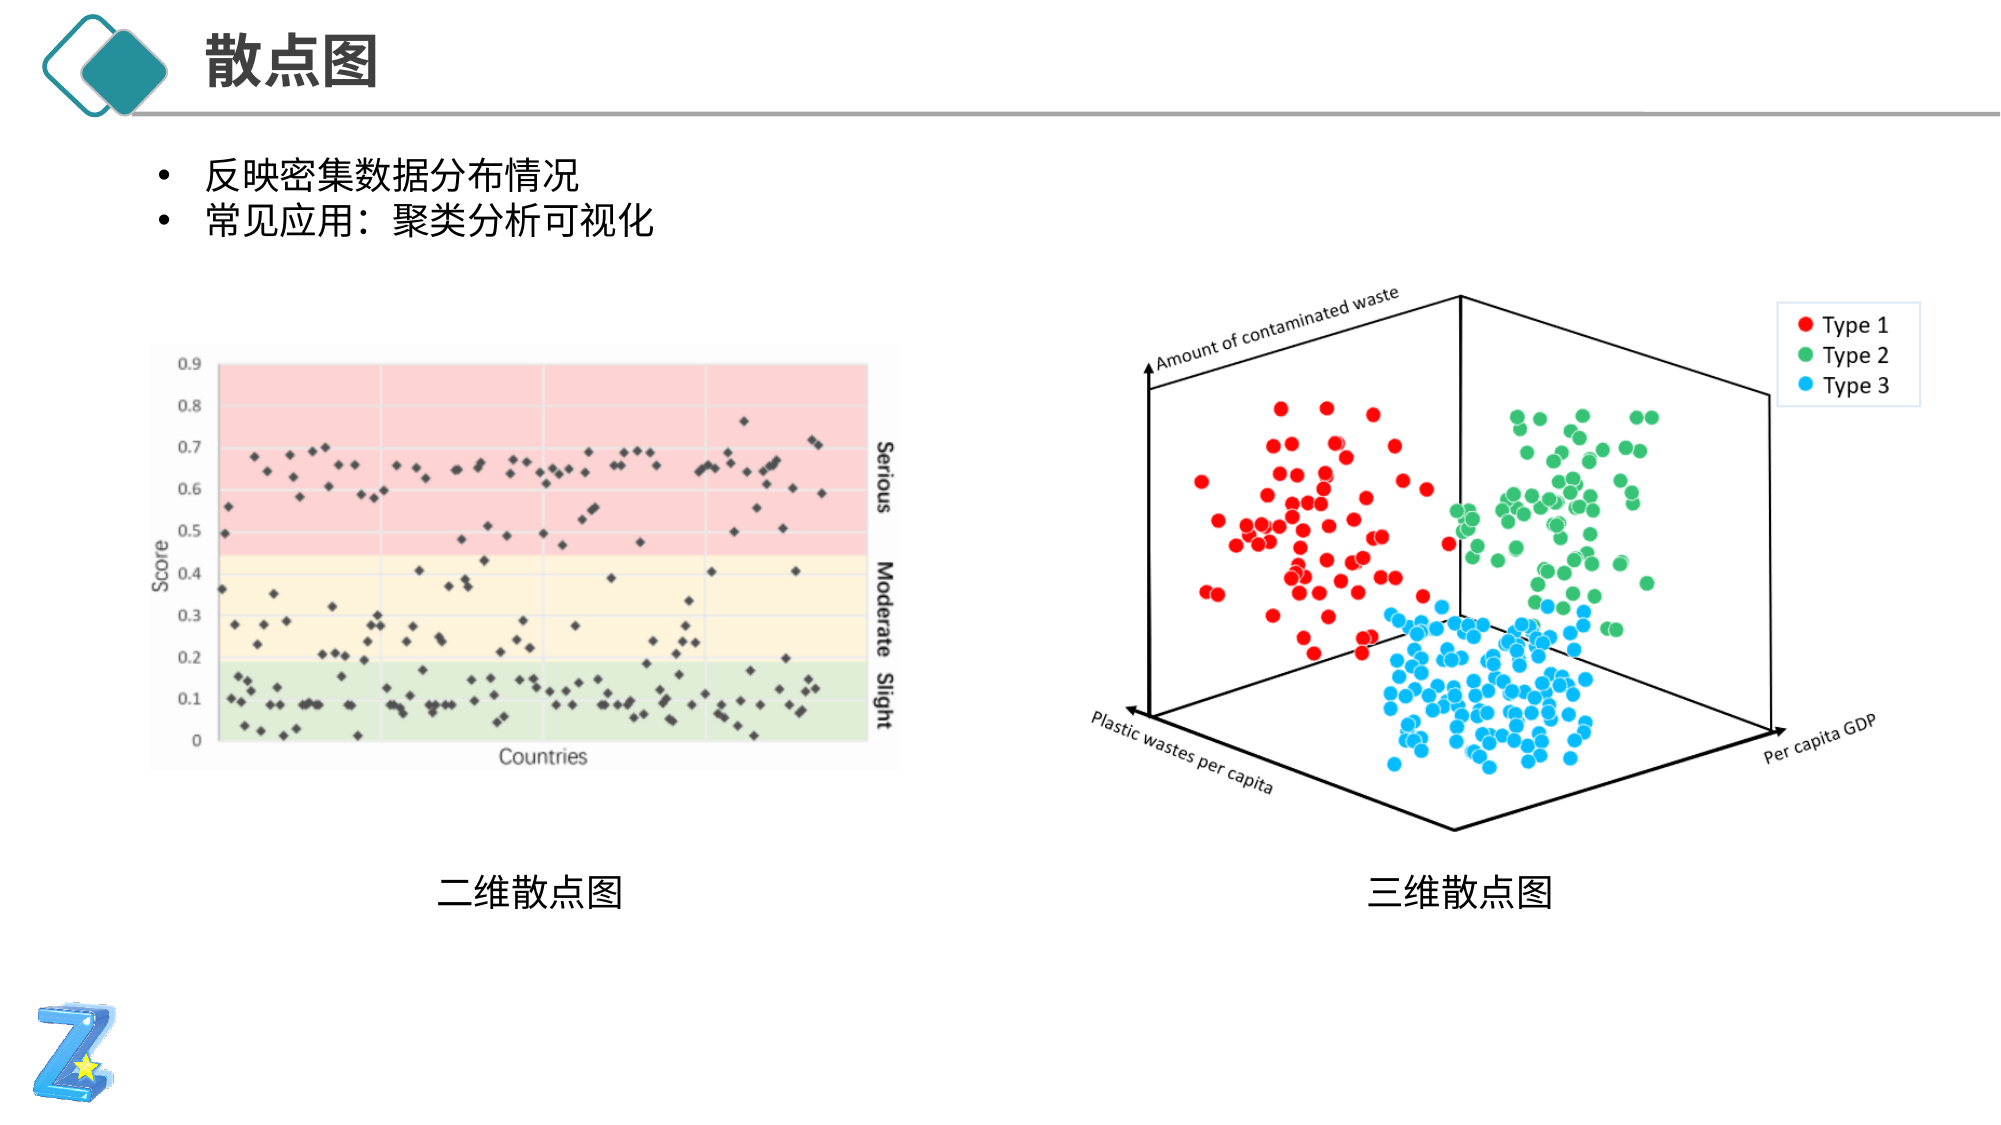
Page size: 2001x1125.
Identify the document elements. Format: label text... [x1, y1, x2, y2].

picture [1035, 227, 2000, 863]
text_box 三维散点图 [1351, 863, 1750, 922]
text_box 散点图 [189, 25, 1048, 115]
picture [88, 319, 1000, 806]
text_box 二维散点图 [421, 861, 819, 922]
picture [7, 985, 144, 1117]
text_box 反映密集数据分布情况 常见应用：聚类分析可视化 [143, 144, 1888, 250]
